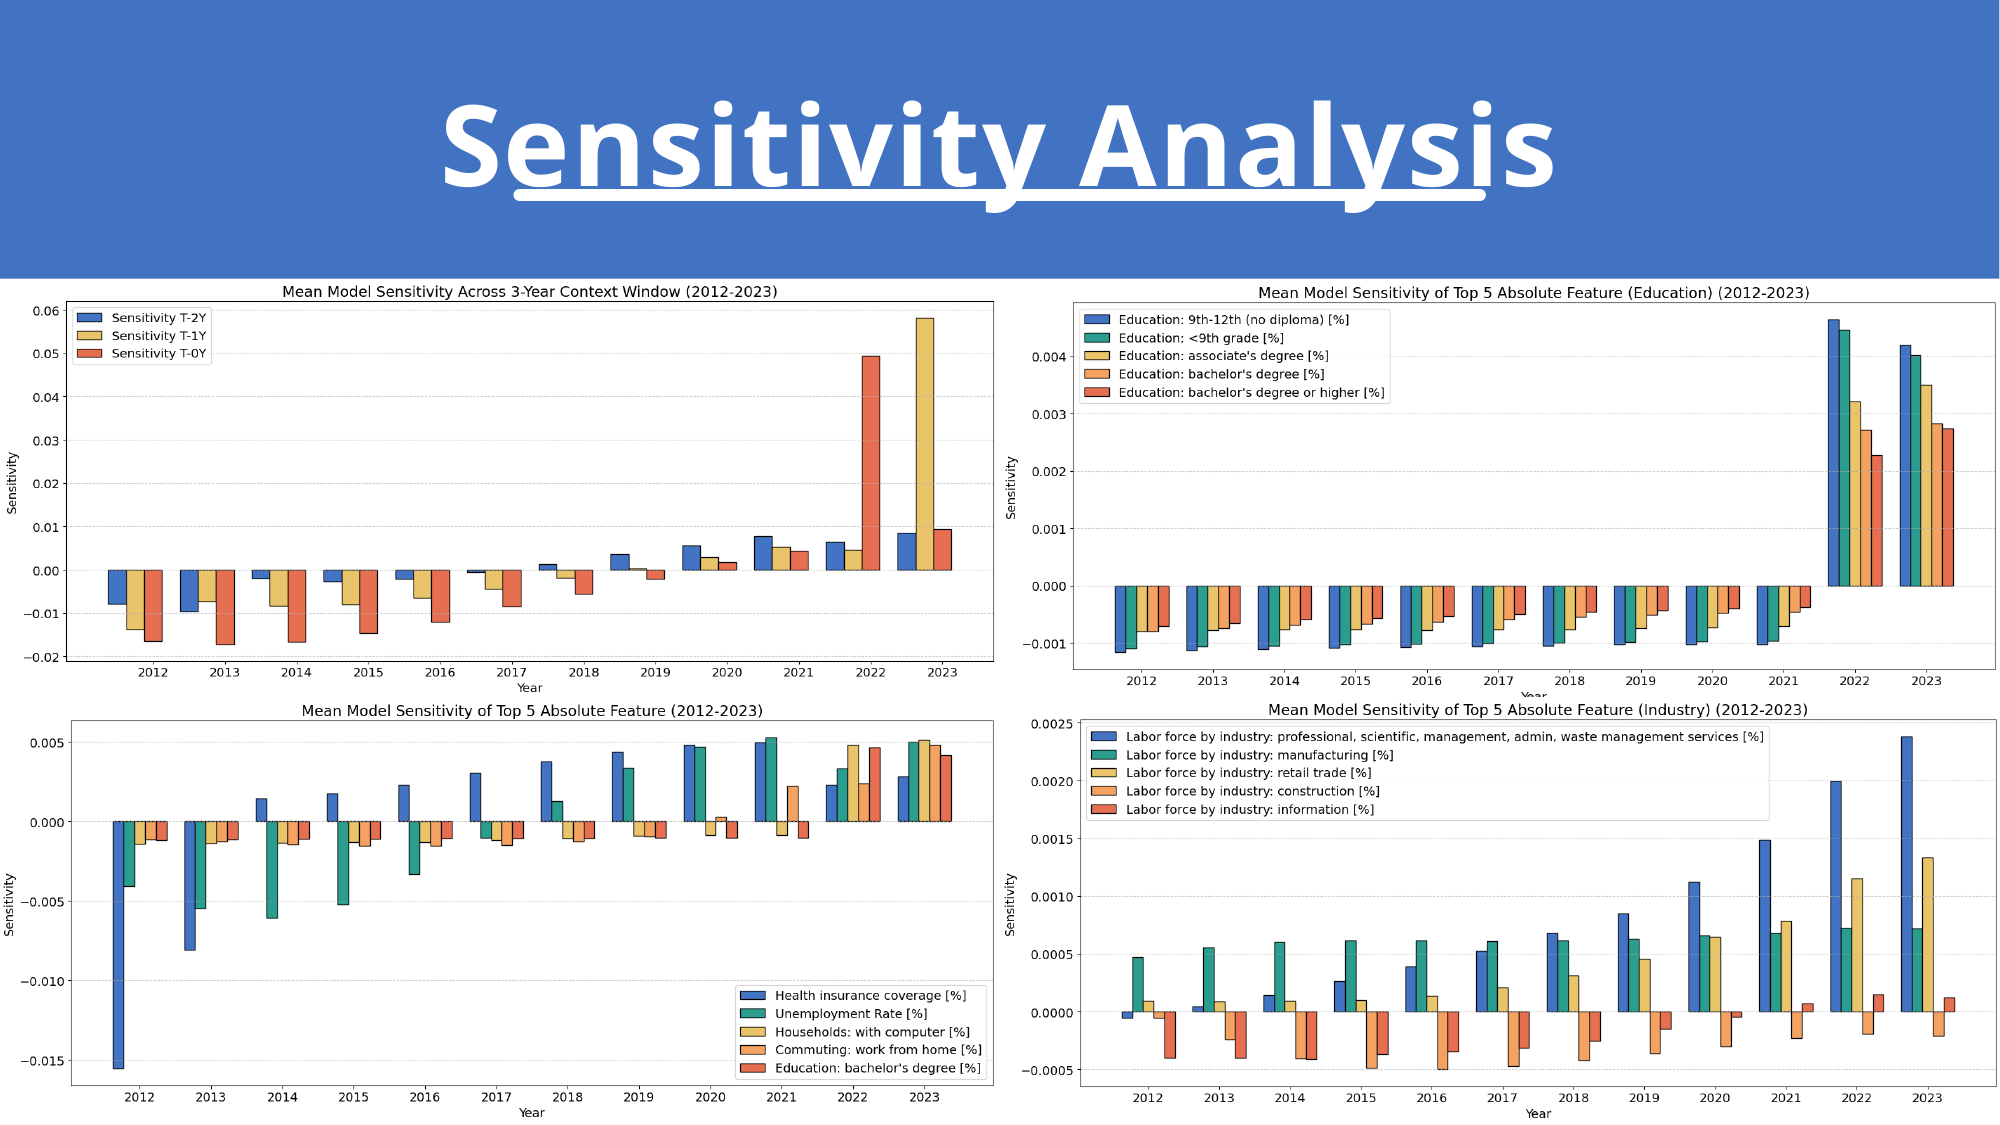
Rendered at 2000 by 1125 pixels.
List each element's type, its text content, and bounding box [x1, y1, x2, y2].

picture [0, 279, 2000, 1125]
title Sensitivity Analysis [87, 75, 1912, 230]
